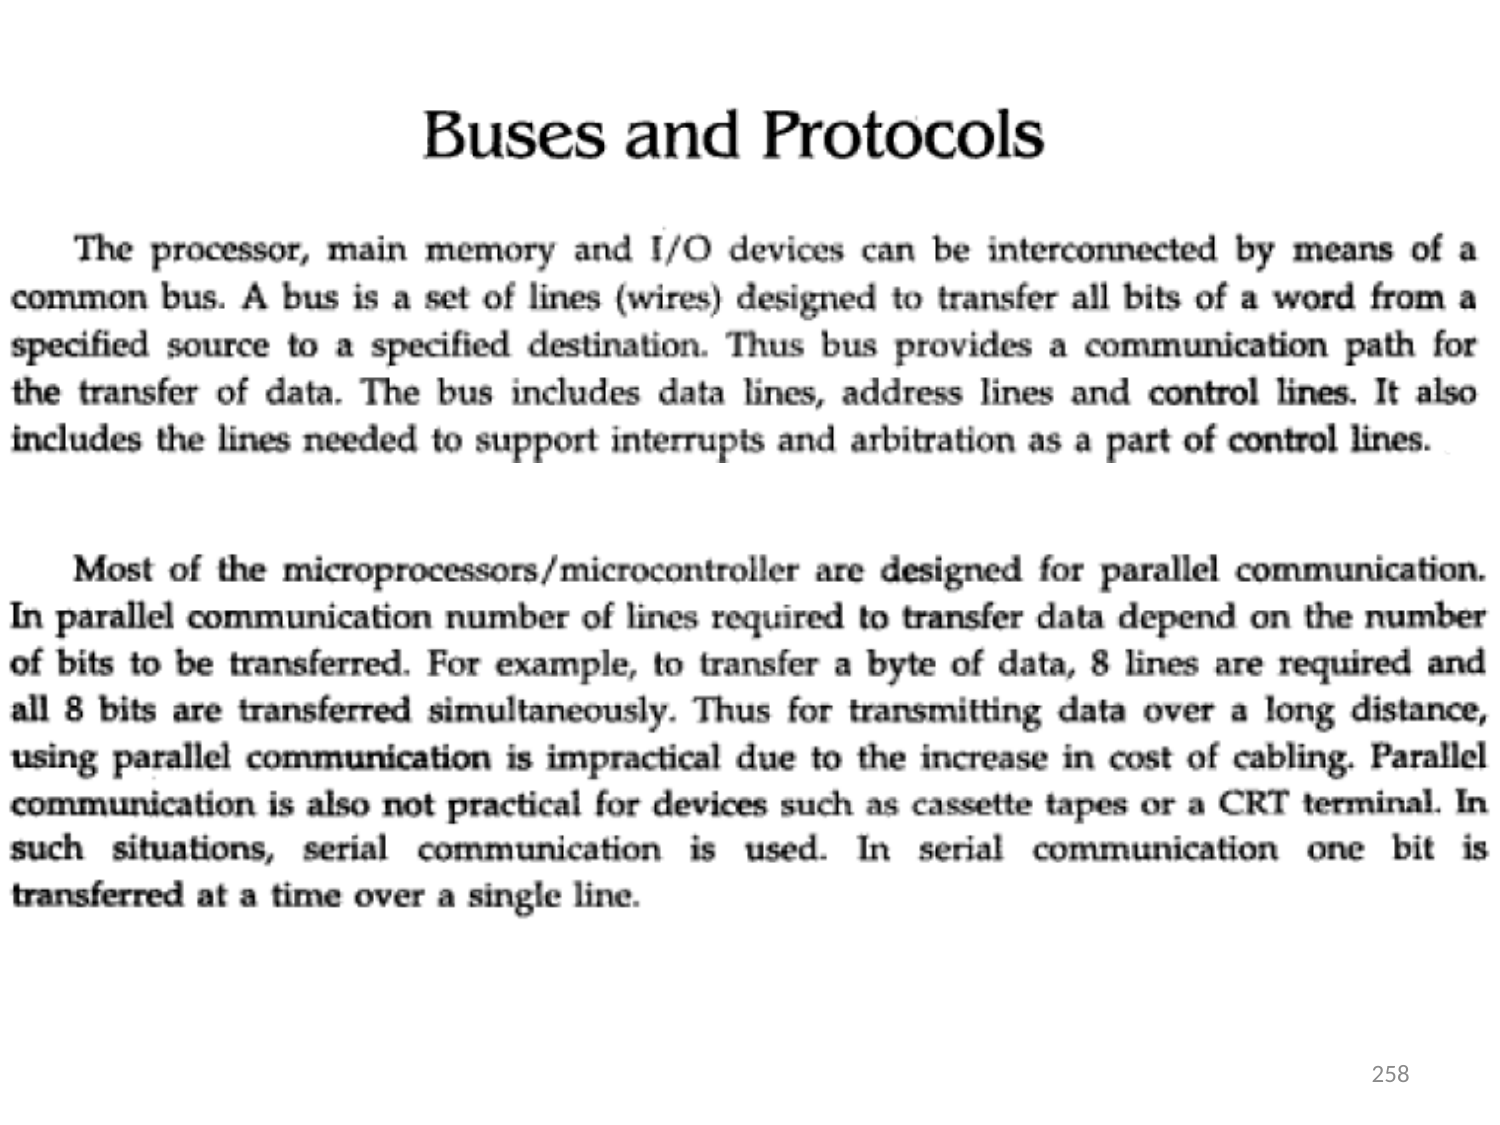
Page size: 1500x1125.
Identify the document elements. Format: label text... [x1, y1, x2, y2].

picture [5, 224, 1488, 463]
slide_number 258 [1074, 1042, 1425, 1103]
picture [412, 87, 1049, 169]
picture [0, 549, 1500, 926]
